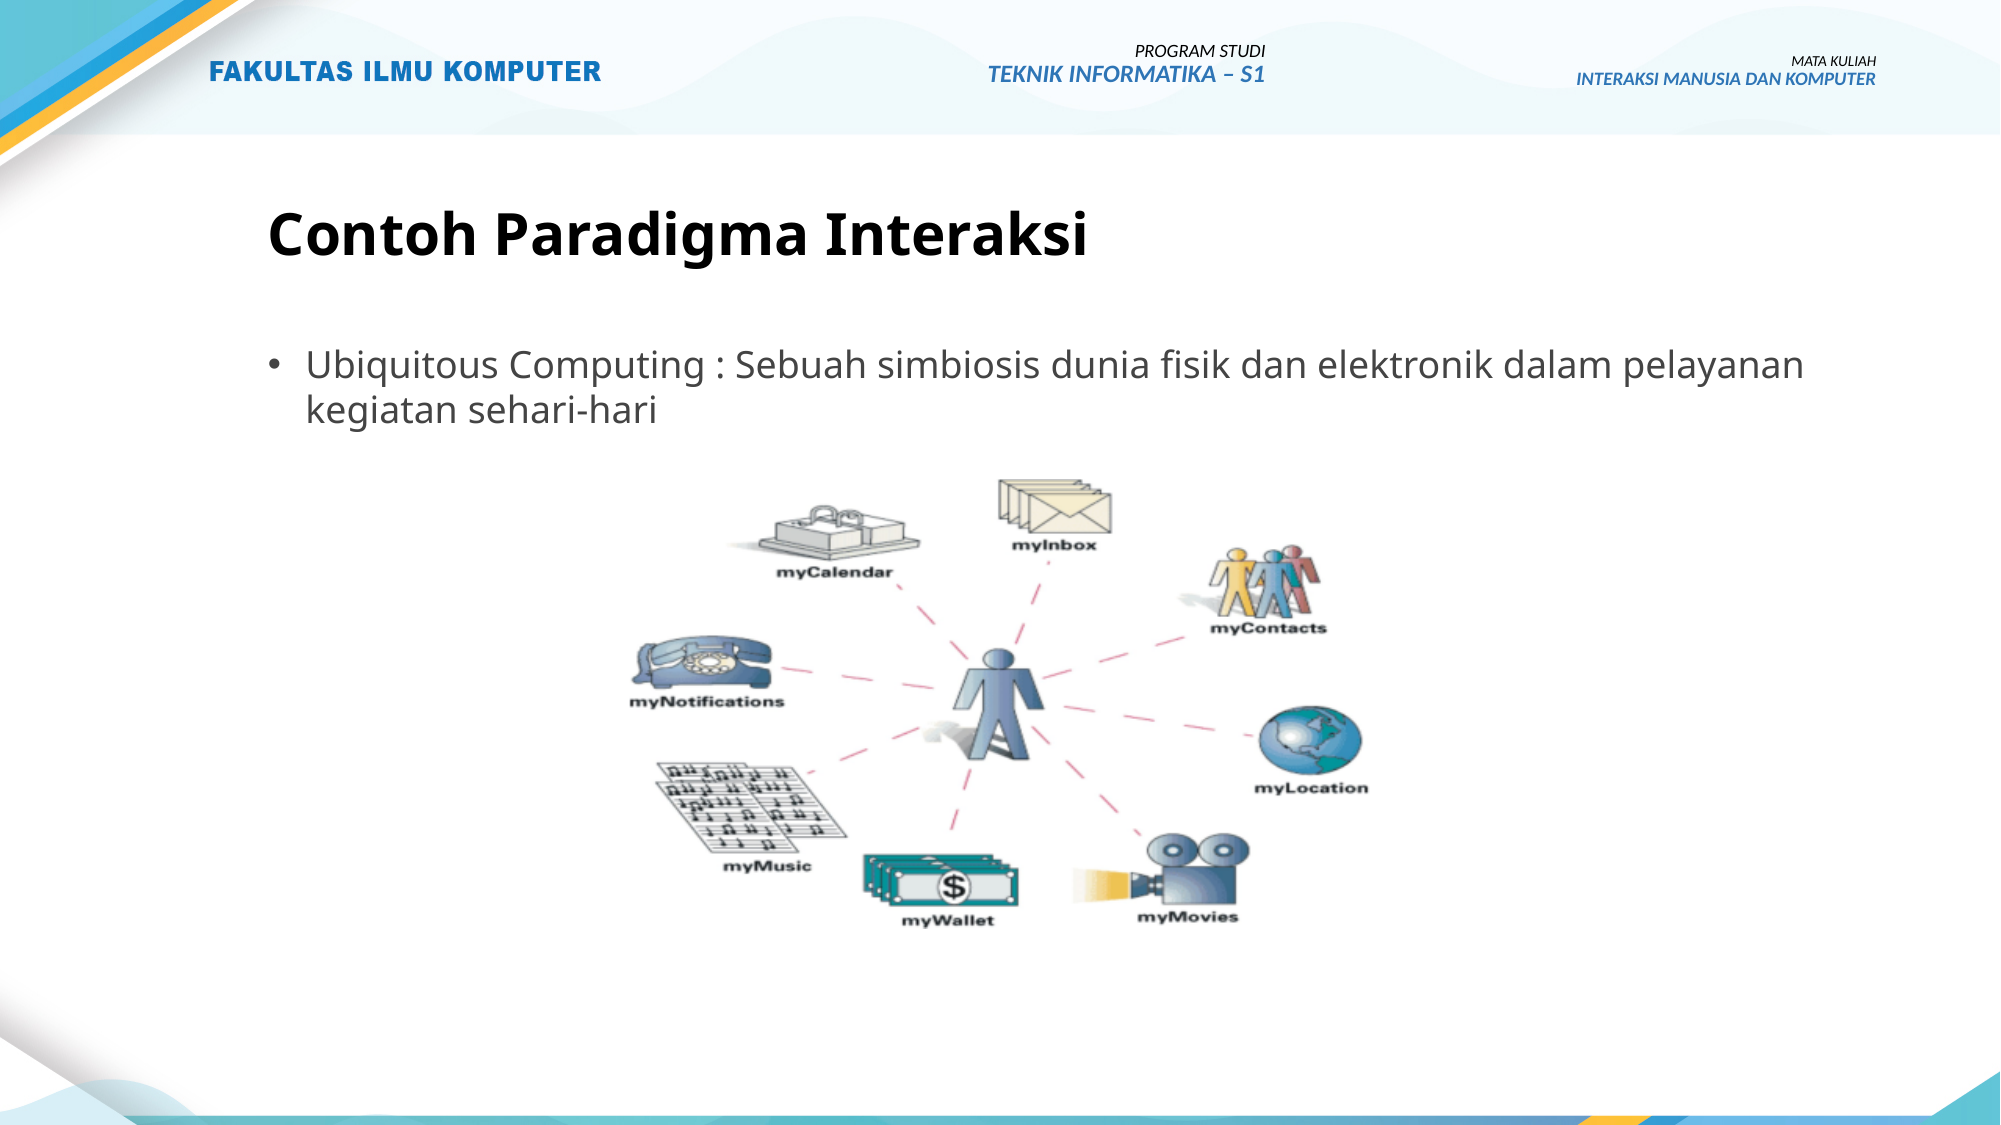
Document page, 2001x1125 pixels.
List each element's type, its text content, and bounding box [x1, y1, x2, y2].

title Contoh Paradigma Interaksi [252, 170, 1852, 303]
list Ubiquitous Computing : Sebuah simbiosis dunia fisik dan elektronik dalam pelayanan kegiatan sehari-hari [252, 333, 1852, 822]
text_box MATA KULIAH INTERAKSI MANUSIA DAN KOMPUTER [1560, 45, 1892, 118]
picture [0, 0, 2000, 1125]
text_box PROGRAM STUDI TEKNIK INFORMATIKA – S1 [904, 33, 1281, 118]
